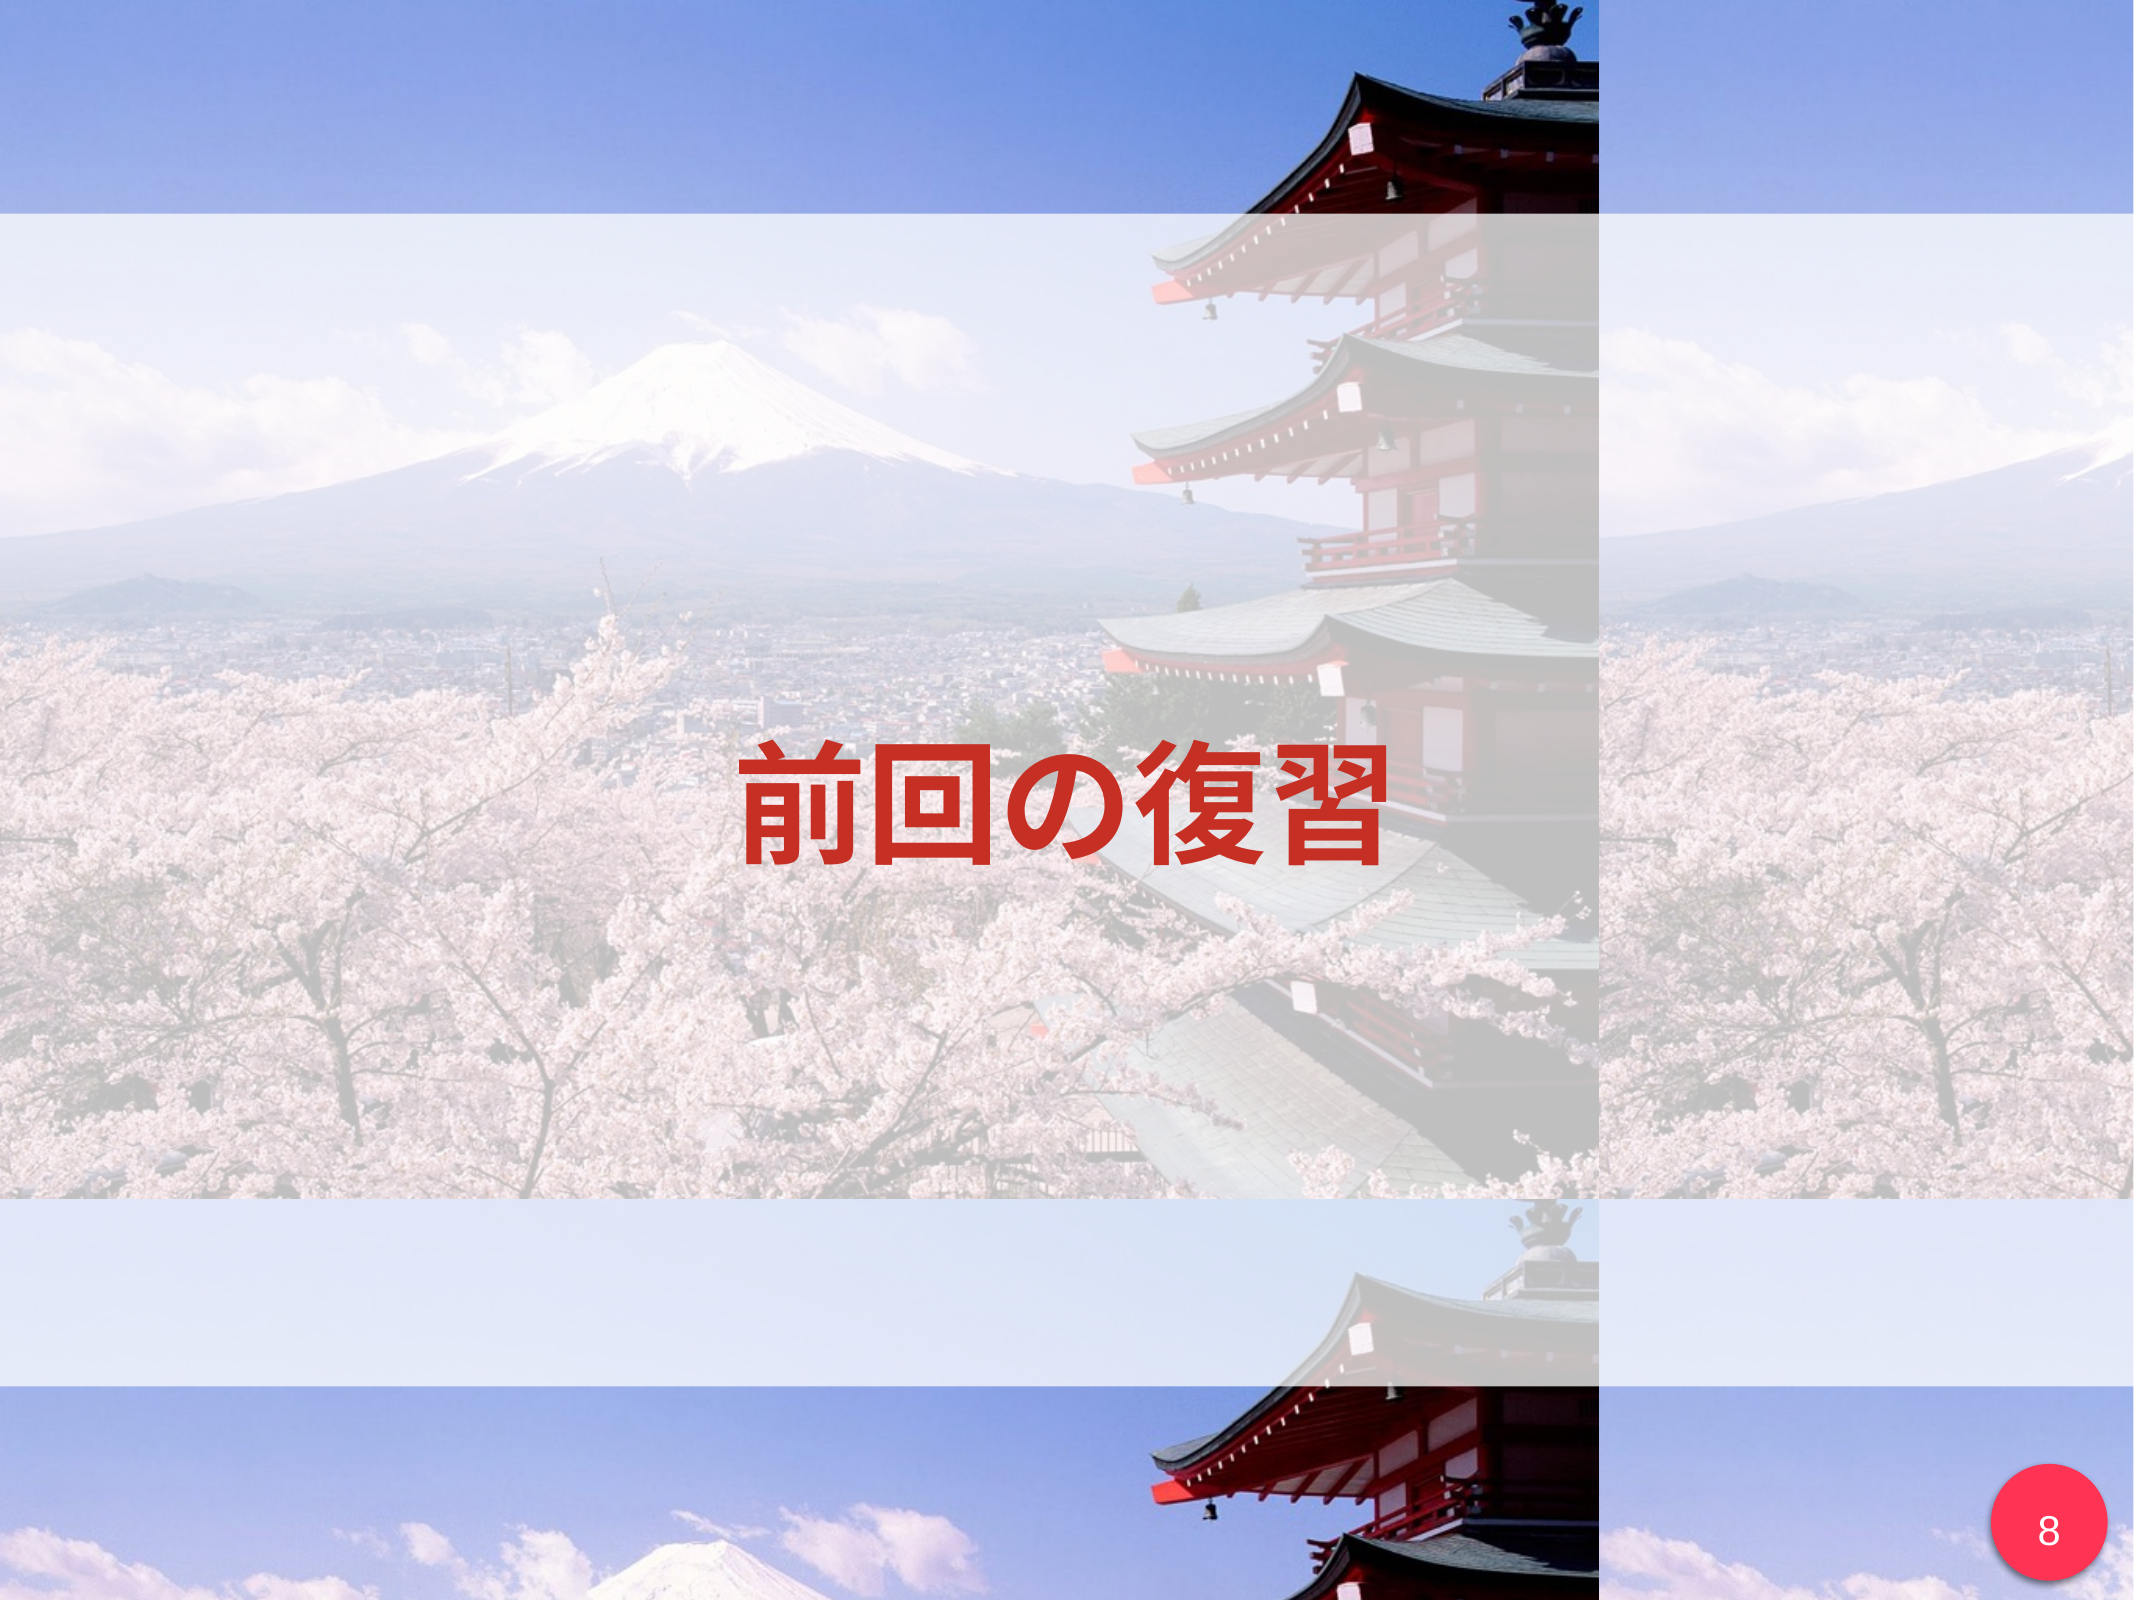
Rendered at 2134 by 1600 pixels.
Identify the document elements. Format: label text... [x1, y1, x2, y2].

picture [0, 1387, 2134, 1600]
title 前回の復習 [208, 529, 1925, 1071]
slide_number 8 [2012, 1495, 2087, 1554]
picture [0, 0, 2134, 213]
